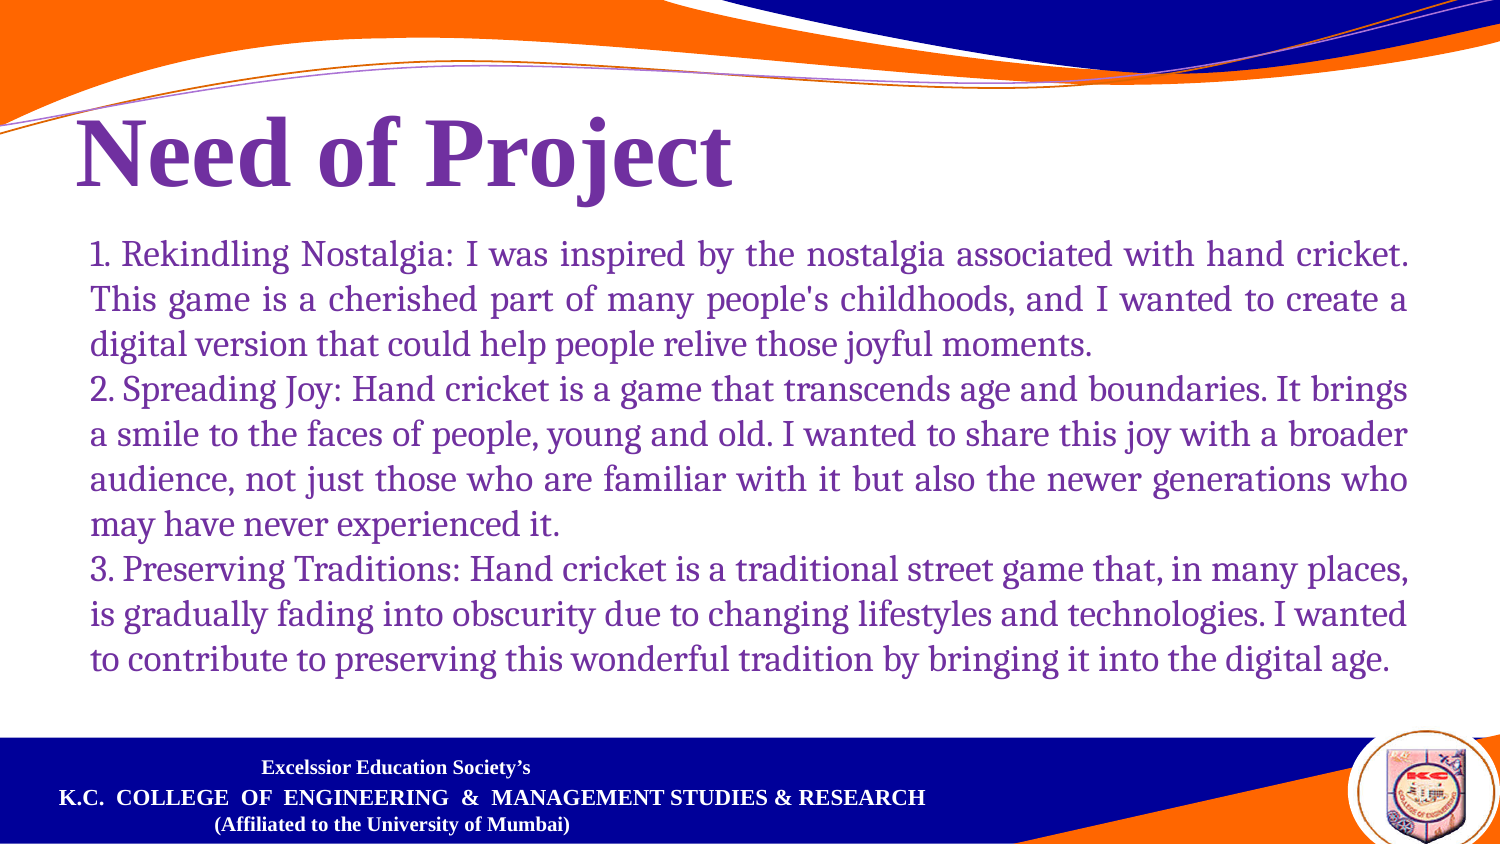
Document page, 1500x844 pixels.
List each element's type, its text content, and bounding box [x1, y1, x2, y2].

picture [1347, 721, 1500, 844]
title Need of Project [75, 65, 1425, 207]
list 1. Rekindling Nostalgia: I was inspired by the nostalgia associated with hand cricket. This game is a cherished part of many people's childhoods, and I wanted to create a digital version that could help people relive those joyful moments. 2. Spreading Joy: Hand cricket is a game that transcends age and boundaries. It brings a smile to the faces of people, young and old. I wanted to share this joy with a broader audience, not just those who are familiar with it but also the newer generations who may have never experienced it. 3. Preserving Traditions: Hand cricket is a traditional street game that, in many places, is gradually fading into obscurity due to changing lifestyles and technologies. I wanted to contribute to preserving this wonderful tradition by bringing it into the digital age. [75, 221, 1425, 762]
